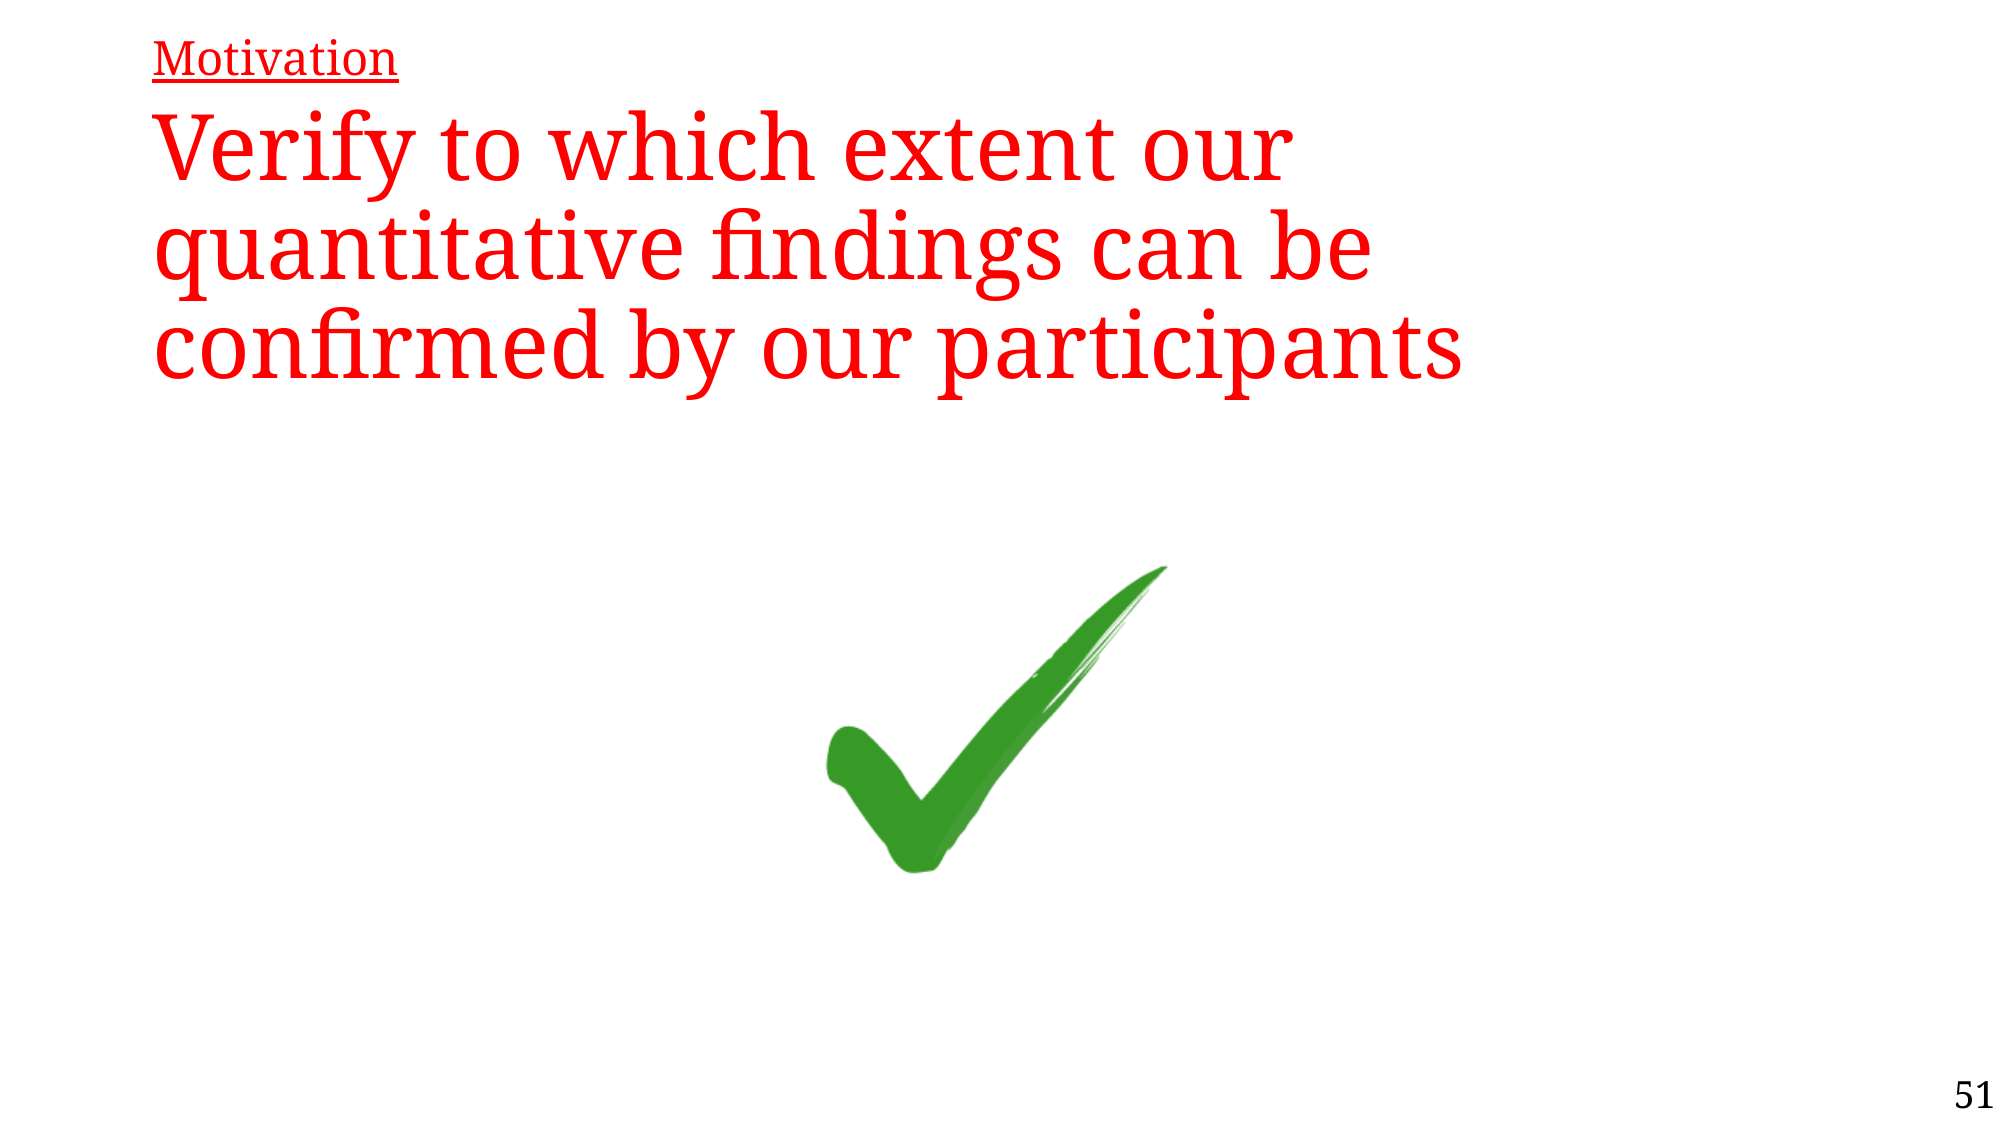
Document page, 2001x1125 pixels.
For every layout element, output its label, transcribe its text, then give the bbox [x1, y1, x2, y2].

text_box 51 [1939, 1063, 2000, 1124]
title Verify to which extent our quantitative findings can be confirmed by our participants [137, 94, 1863, 438]
list Motivation [137, 27, 1863, 94]
picture [715, 426, 1285, 996]
